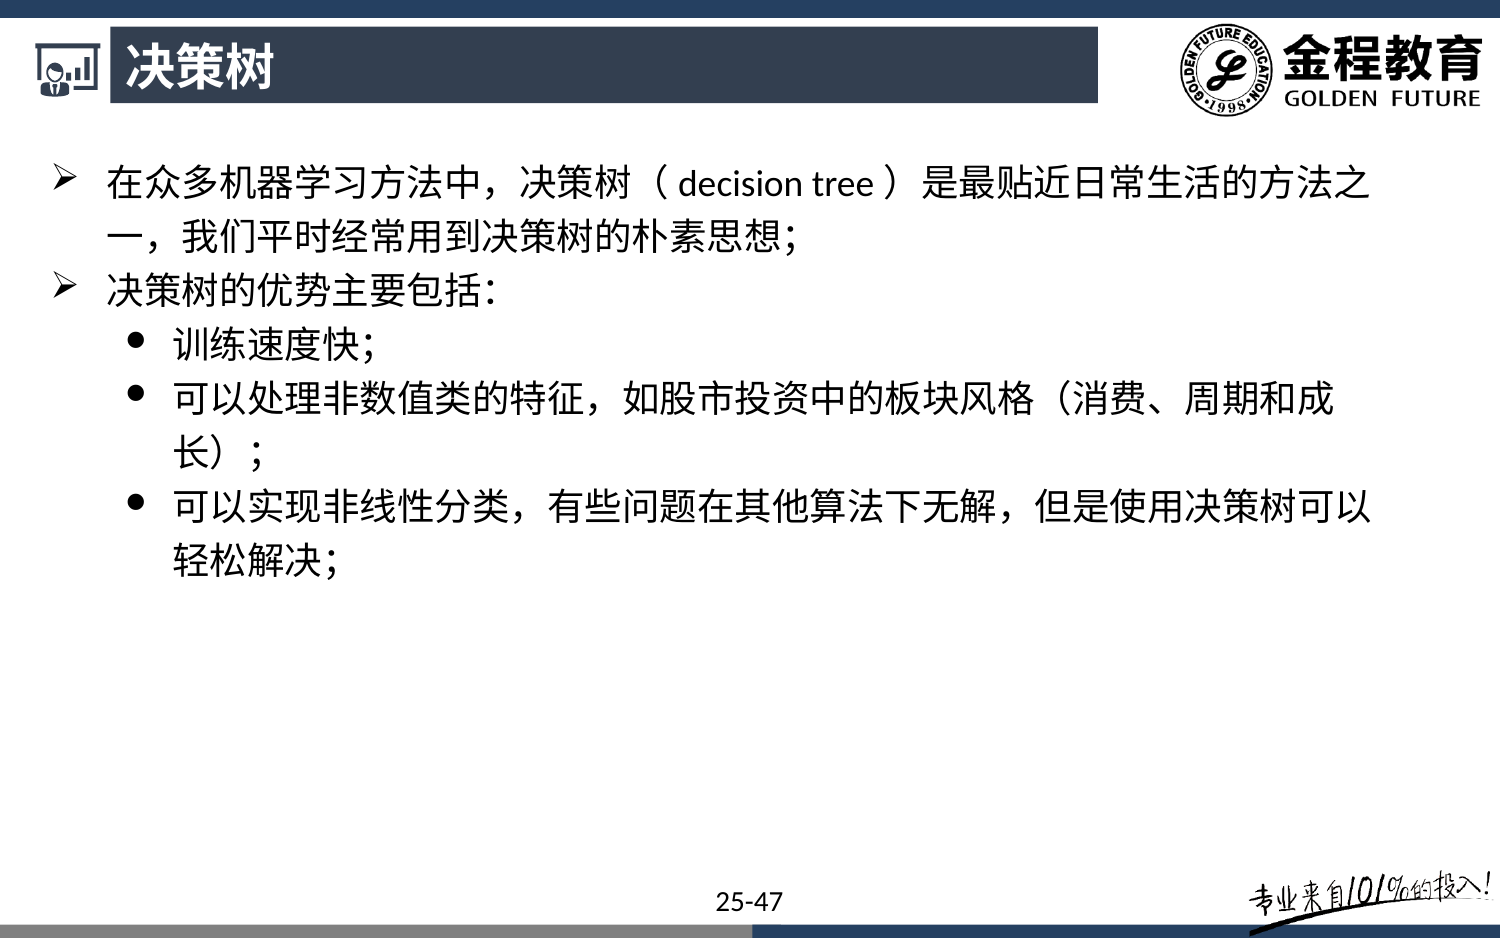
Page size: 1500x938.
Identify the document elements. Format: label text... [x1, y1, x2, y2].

picture [1170, 18, 1500, 121]
picture [1240, 857, 1500, 938]
list 决策树 [110, 26, 1098, 104]
list 在众多机器学习方法中，决策树（decision tree）是最贴近日常生活的方法之一，我们平时经常用到决策树的朴素思想； 决策树的优势主要包括： 训练速度快； 可以处理非数值类的特征，如股市投资中的板块风格（消费、周期和成长）； 可以实现非线性分类，有些问题在其他算法下无解，但是使用决策树可以轻松解决； [35, 142, 1424, 835]
